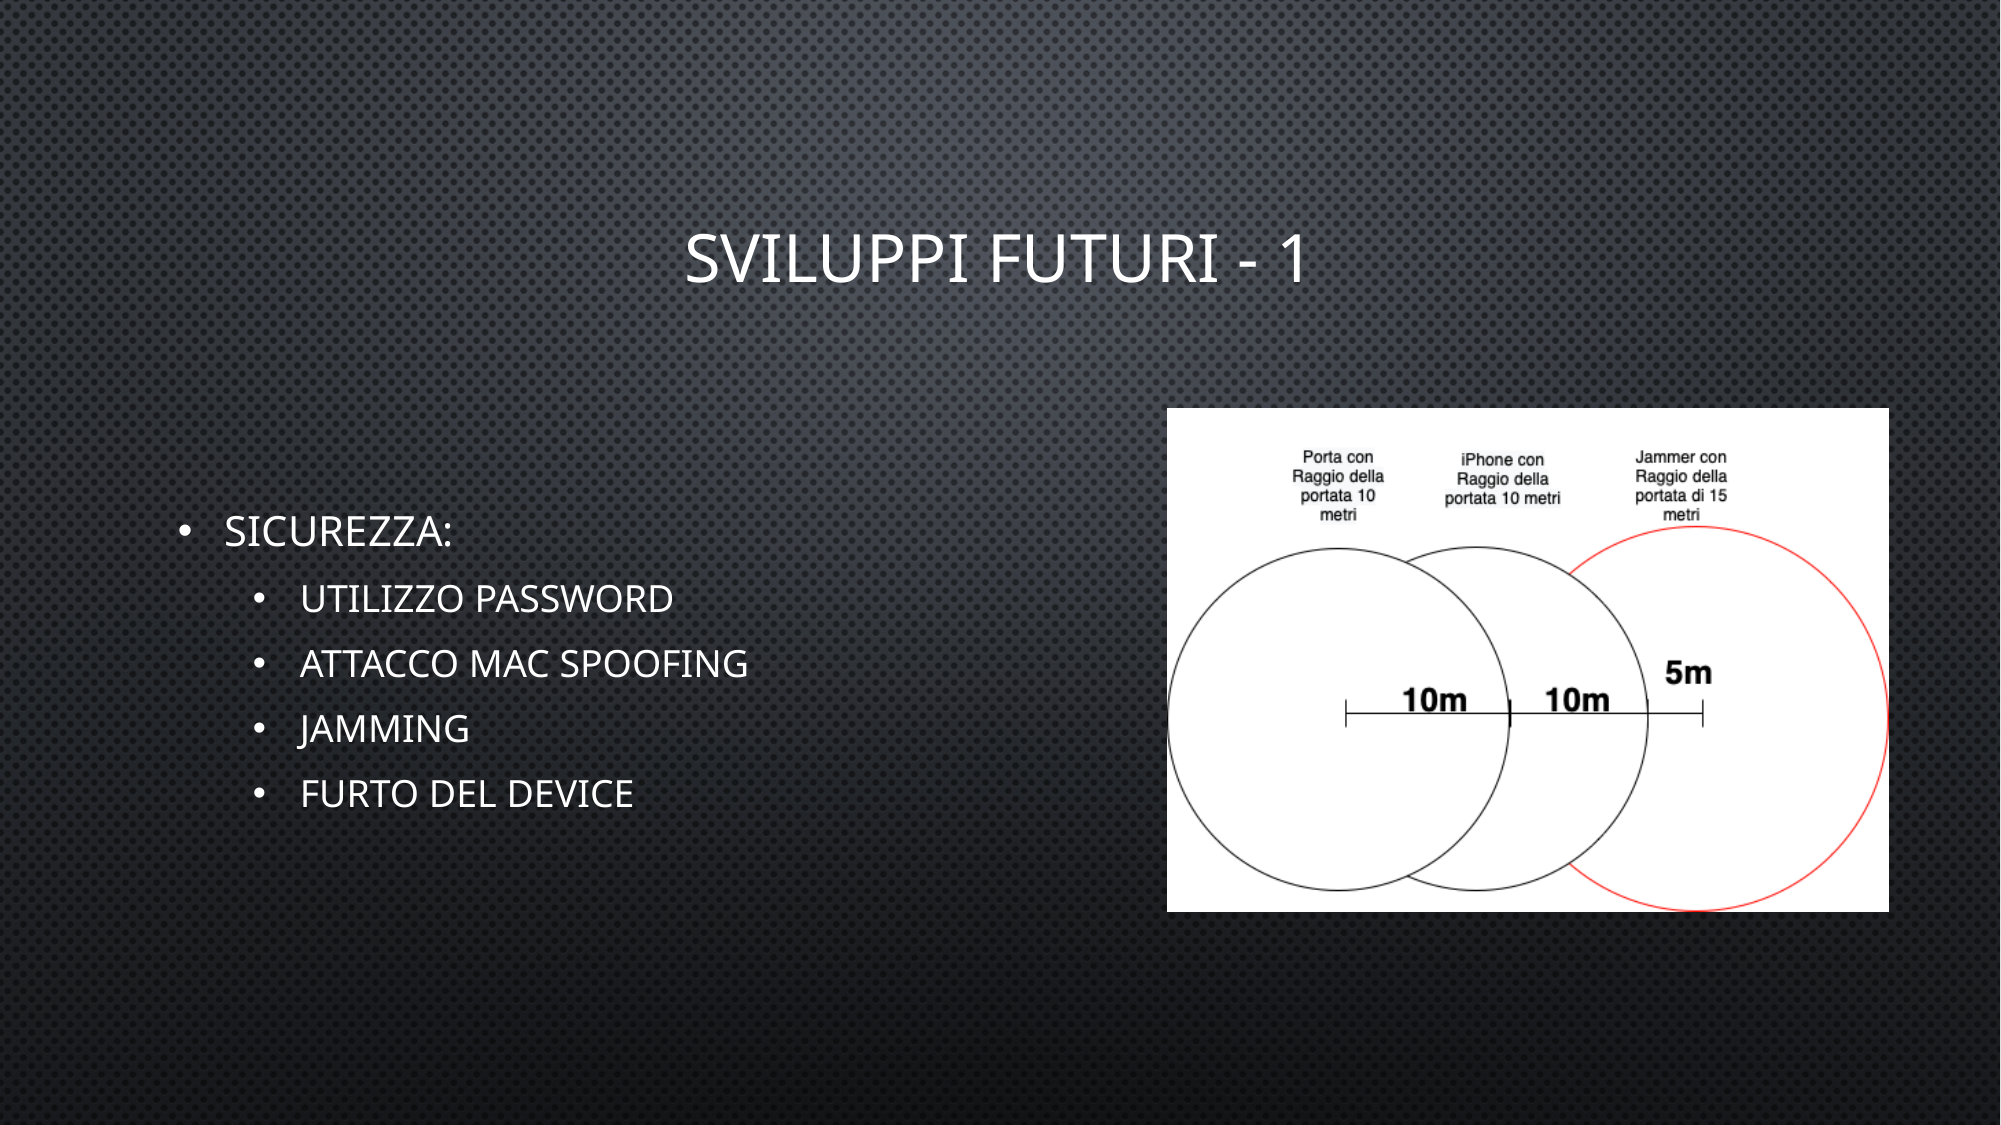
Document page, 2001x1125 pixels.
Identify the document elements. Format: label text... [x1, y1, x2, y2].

list Sicurezza: Utilizzo password Attacco MAC Spoofing Jamming Furto del Device [162, 356, 825, 964]
picture [1167, 408, 1889, 912]
title Sviluppi Futuri - 1 [187, 99, 1813, 413]
